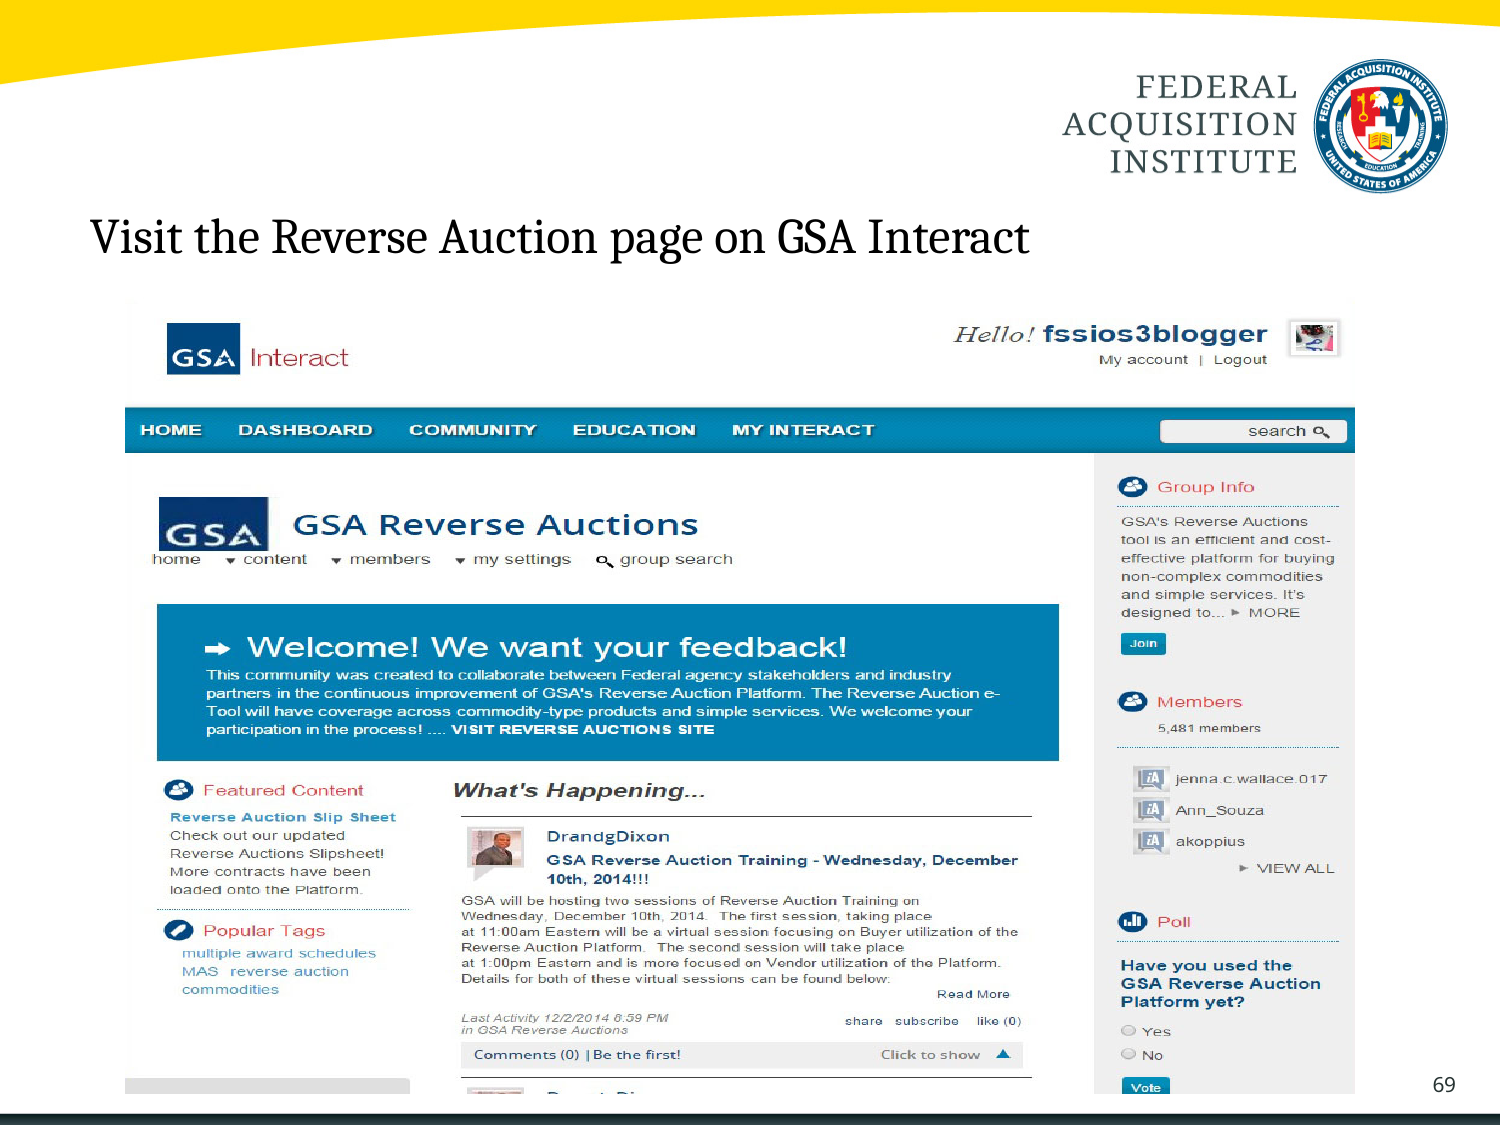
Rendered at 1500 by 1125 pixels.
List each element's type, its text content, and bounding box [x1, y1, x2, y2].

slide_number 69 [1415, 1047, 1474, 1107]
picture [0, 0, 1500, 1125]
title Visit the Reverse Auction page on GSA Interact [75, 172, 1306, 371]
